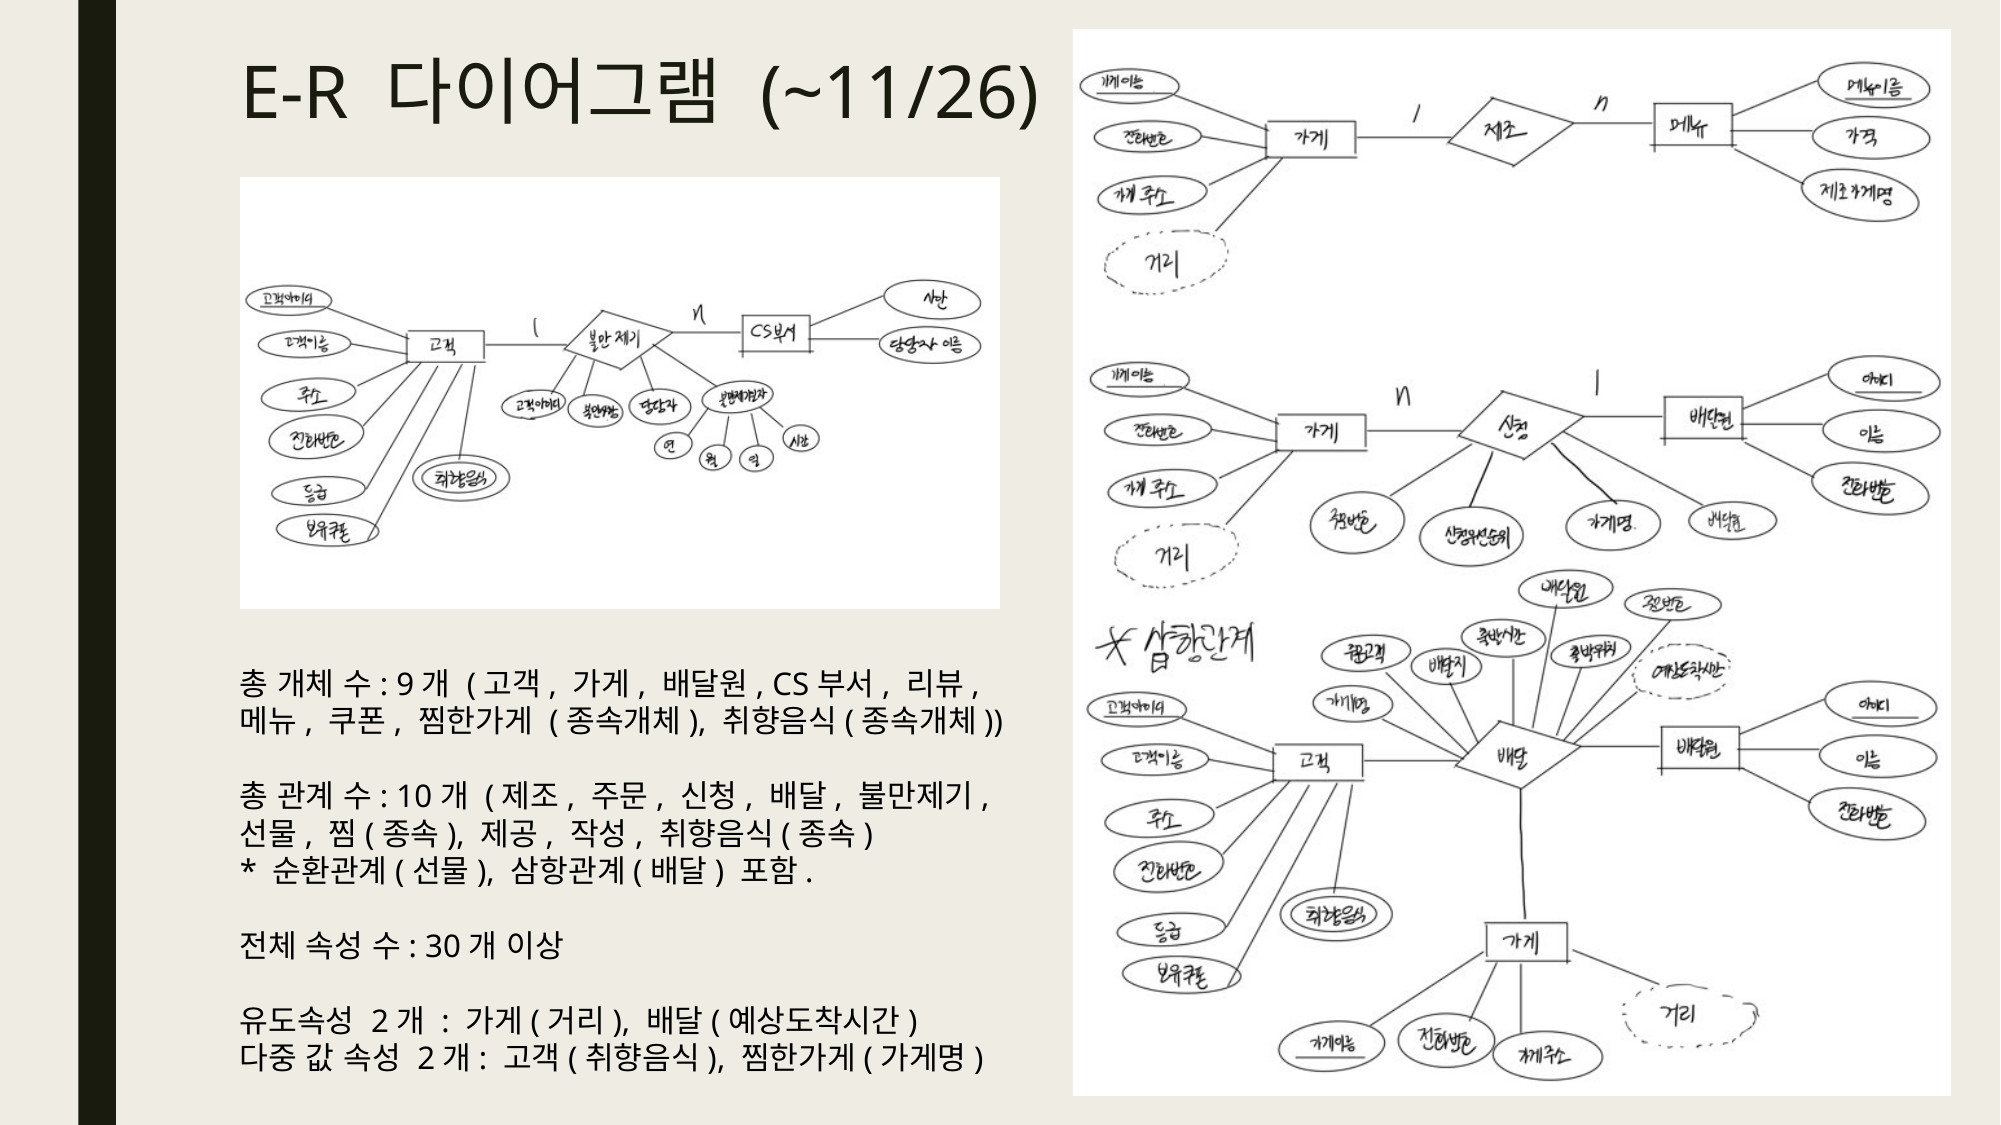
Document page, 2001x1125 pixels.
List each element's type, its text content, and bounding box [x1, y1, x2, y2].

text_box 총 개체 수: 9개 (고객, 가게, 배달원, CS부서, 리뷰, 메뉴, 쿠폰, 찜한가게 (종속개체), 취향음식(종속개체)) 총 관계 수: 10개 (제조, 주문, 신청, 배달, 불만제기, 선물, 찜(종속), 제공, 작성, 취향음식(종속) * 순환관계(선물), 삼항관계(배달) 포함. 전체 속성 수: 30개 이상 유도속성 2개 : 가게(거리), 배달(예상도착시간) 다중 값 속성 2개: 고객(취향음식), 찜한가게(가게명) [225, 656, 1028, 1084]
text_box E-R 다이어그램 (~11/26) [224, 49, 1072, 293]
picture [1072, 29, 1951, 1096]
picture [239, 177, 1000, 609]
